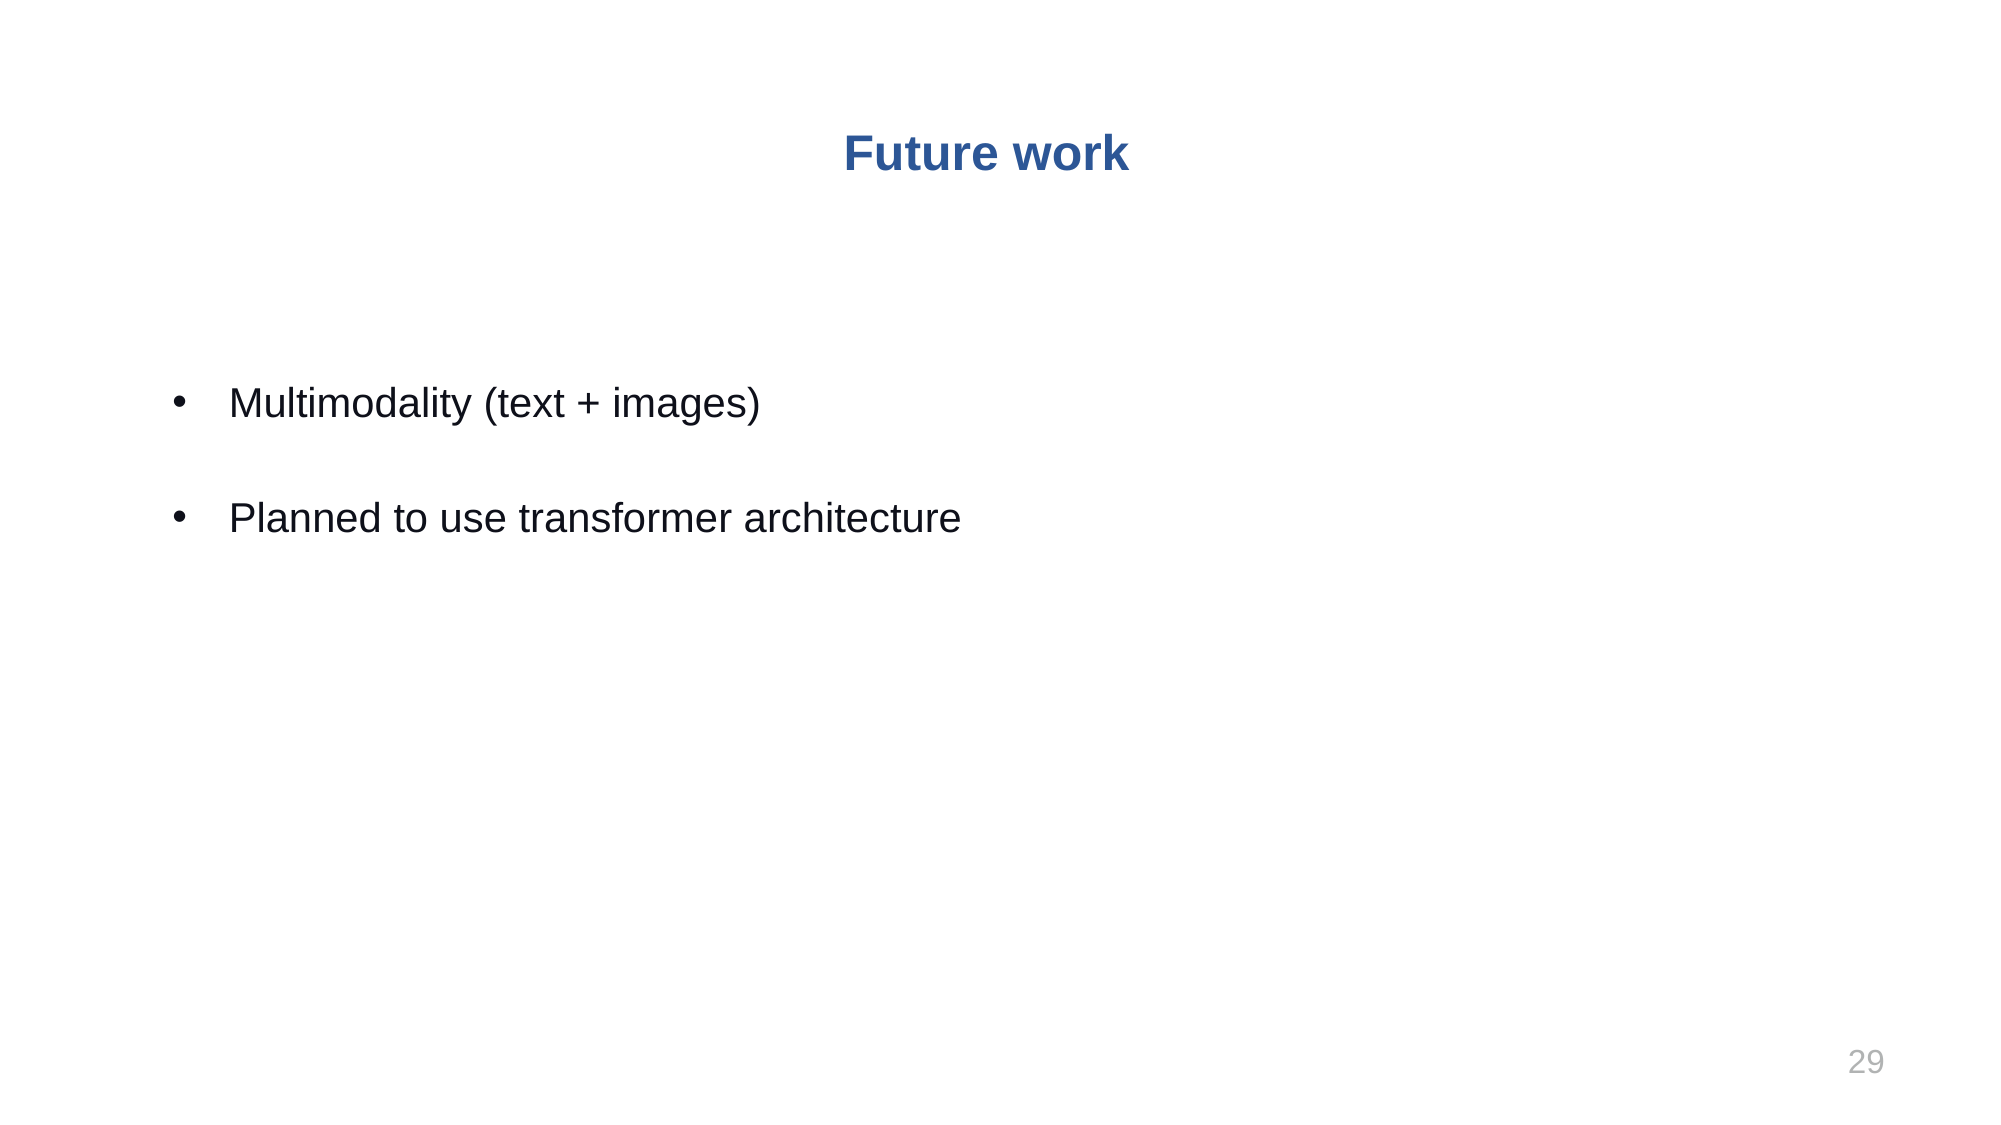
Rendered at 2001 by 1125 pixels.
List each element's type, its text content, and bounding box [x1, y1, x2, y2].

slide_number 29 [1674, 1030, 1900, 1090]
text_box Multimodality (text + images) Planned to use transformer architecture [133, 353, 1749, 557]
text_box Future work [828, 105, 1220, 196]
